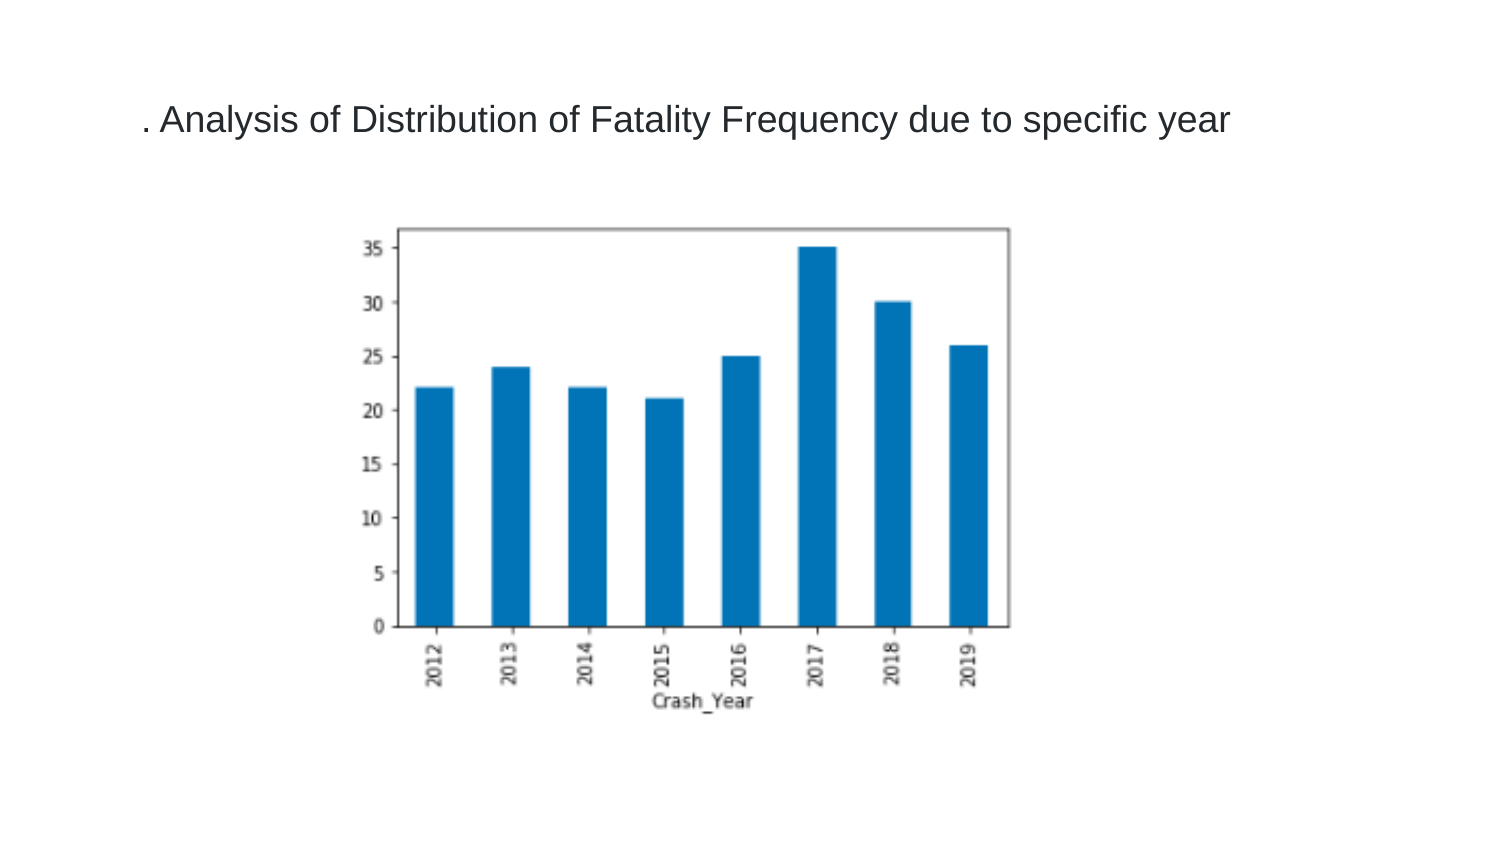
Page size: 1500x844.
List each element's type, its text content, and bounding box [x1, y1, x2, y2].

picture [341, 198, 1045, 741]
title . Analysis of Distribution of Fatality Frequency due to specific year [51, 72, 1449, 167]
